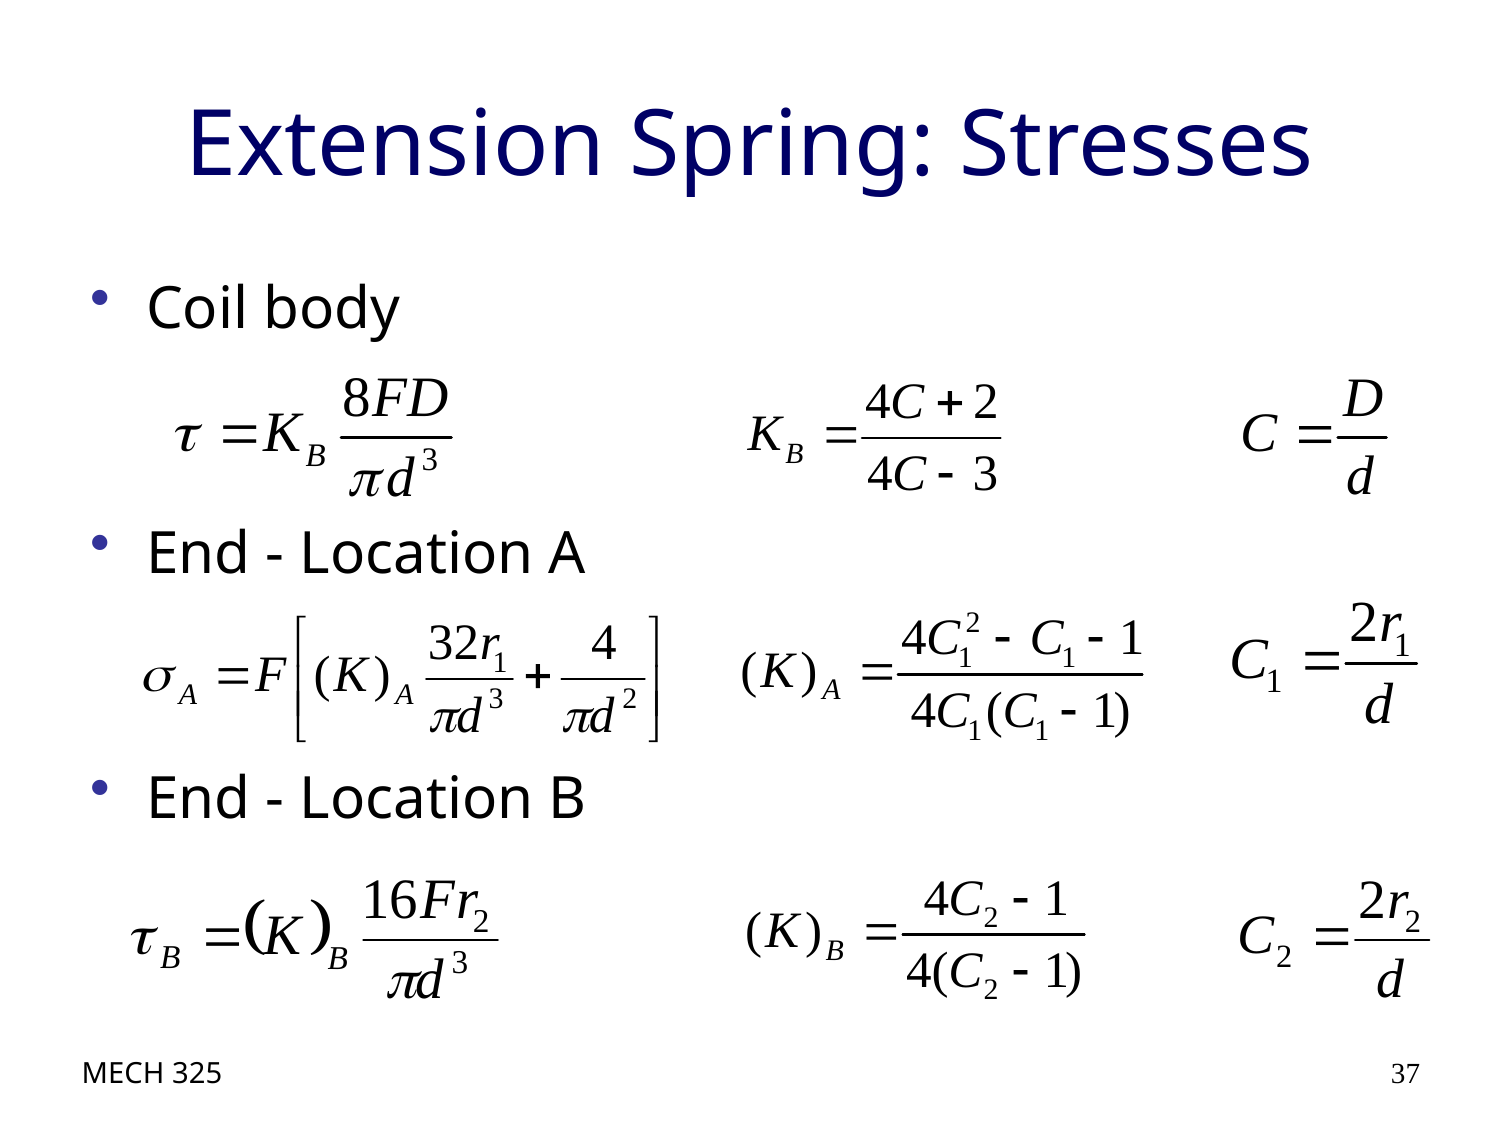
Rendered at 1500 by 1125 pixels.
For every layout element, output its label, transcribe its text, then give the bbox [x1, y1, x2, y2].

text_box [737, 369, 1012, 502]
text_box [733, 597, 1152, 752]
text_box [168, 361, 464, 510]
footer MECH 325 [66, 1046, 542, 1125]
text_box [1230, 865, 1440, 1010]
list Coil body End - Location A End - Location B [74, 262, 1426, 1006]
title Extension Spring: Stresses [74, 44, 1426, 233]
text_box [1222, 585, 1432, 737]
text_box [737, 866, 1097, 1012]
slide_number 37 [1085, 1046, 1436, 1125]
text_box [1233, 362, 1397, 507]
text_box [124, 864, 510, 1012]
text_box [135, 606, 678, 752]
